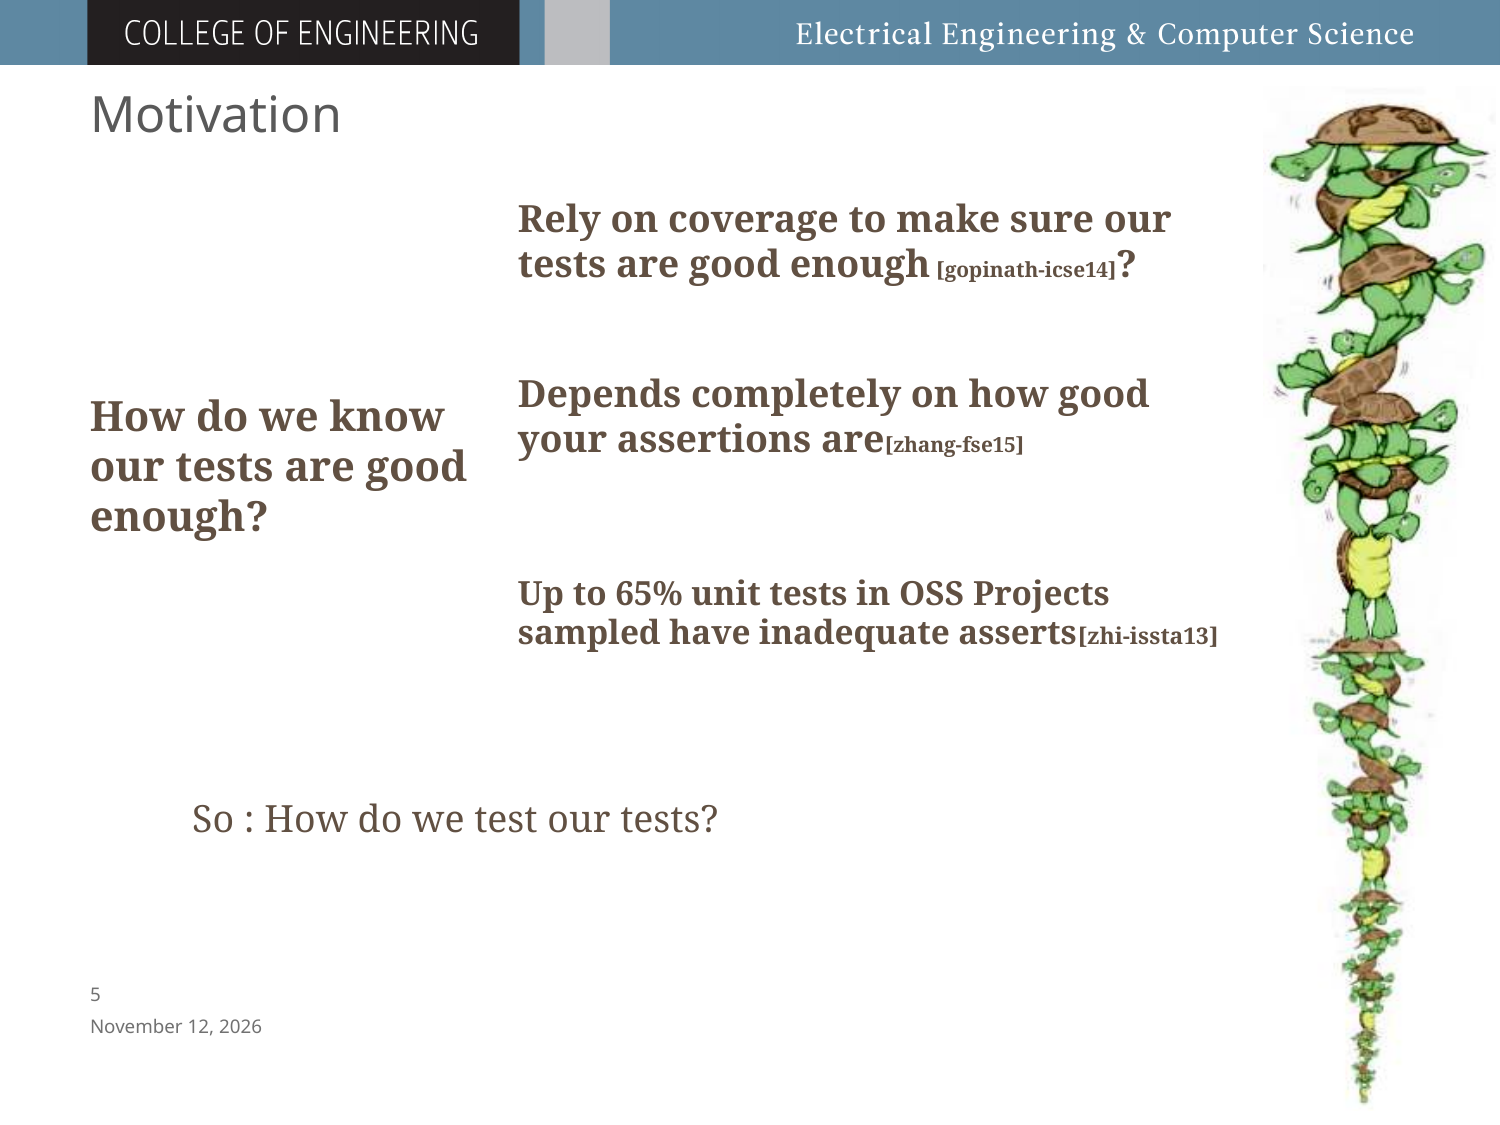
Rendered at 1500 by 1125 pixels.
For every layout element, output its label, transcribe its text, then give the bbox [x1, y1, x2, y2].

text_box Rely on coverage to make sure our tests are good enough [gopinath-icse14]? [503, 187, 1257, 293]
picture [1263, 74, 1497, 1111]
text_box Depends completely on how good your assertions are[zhang-fse15] [503, 362, 1257, 468]
picture [0, 0, 1500, 65]
text_box So : How do we test our tests? [177, 780, 1219, 909]
text_box How do we know our tests are good enough? [75, 382, 504, 547]
slide_number 4 [75, 982, 135, 1013]
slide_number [75, 1012, 375, 1043]
title Motivation [75, 75, 1260, 188]
text_box Up to 65% unit tests in OSS Projects sampled have inadequate asserts[zhi-issta13] [503, 564, 1257, 659]
